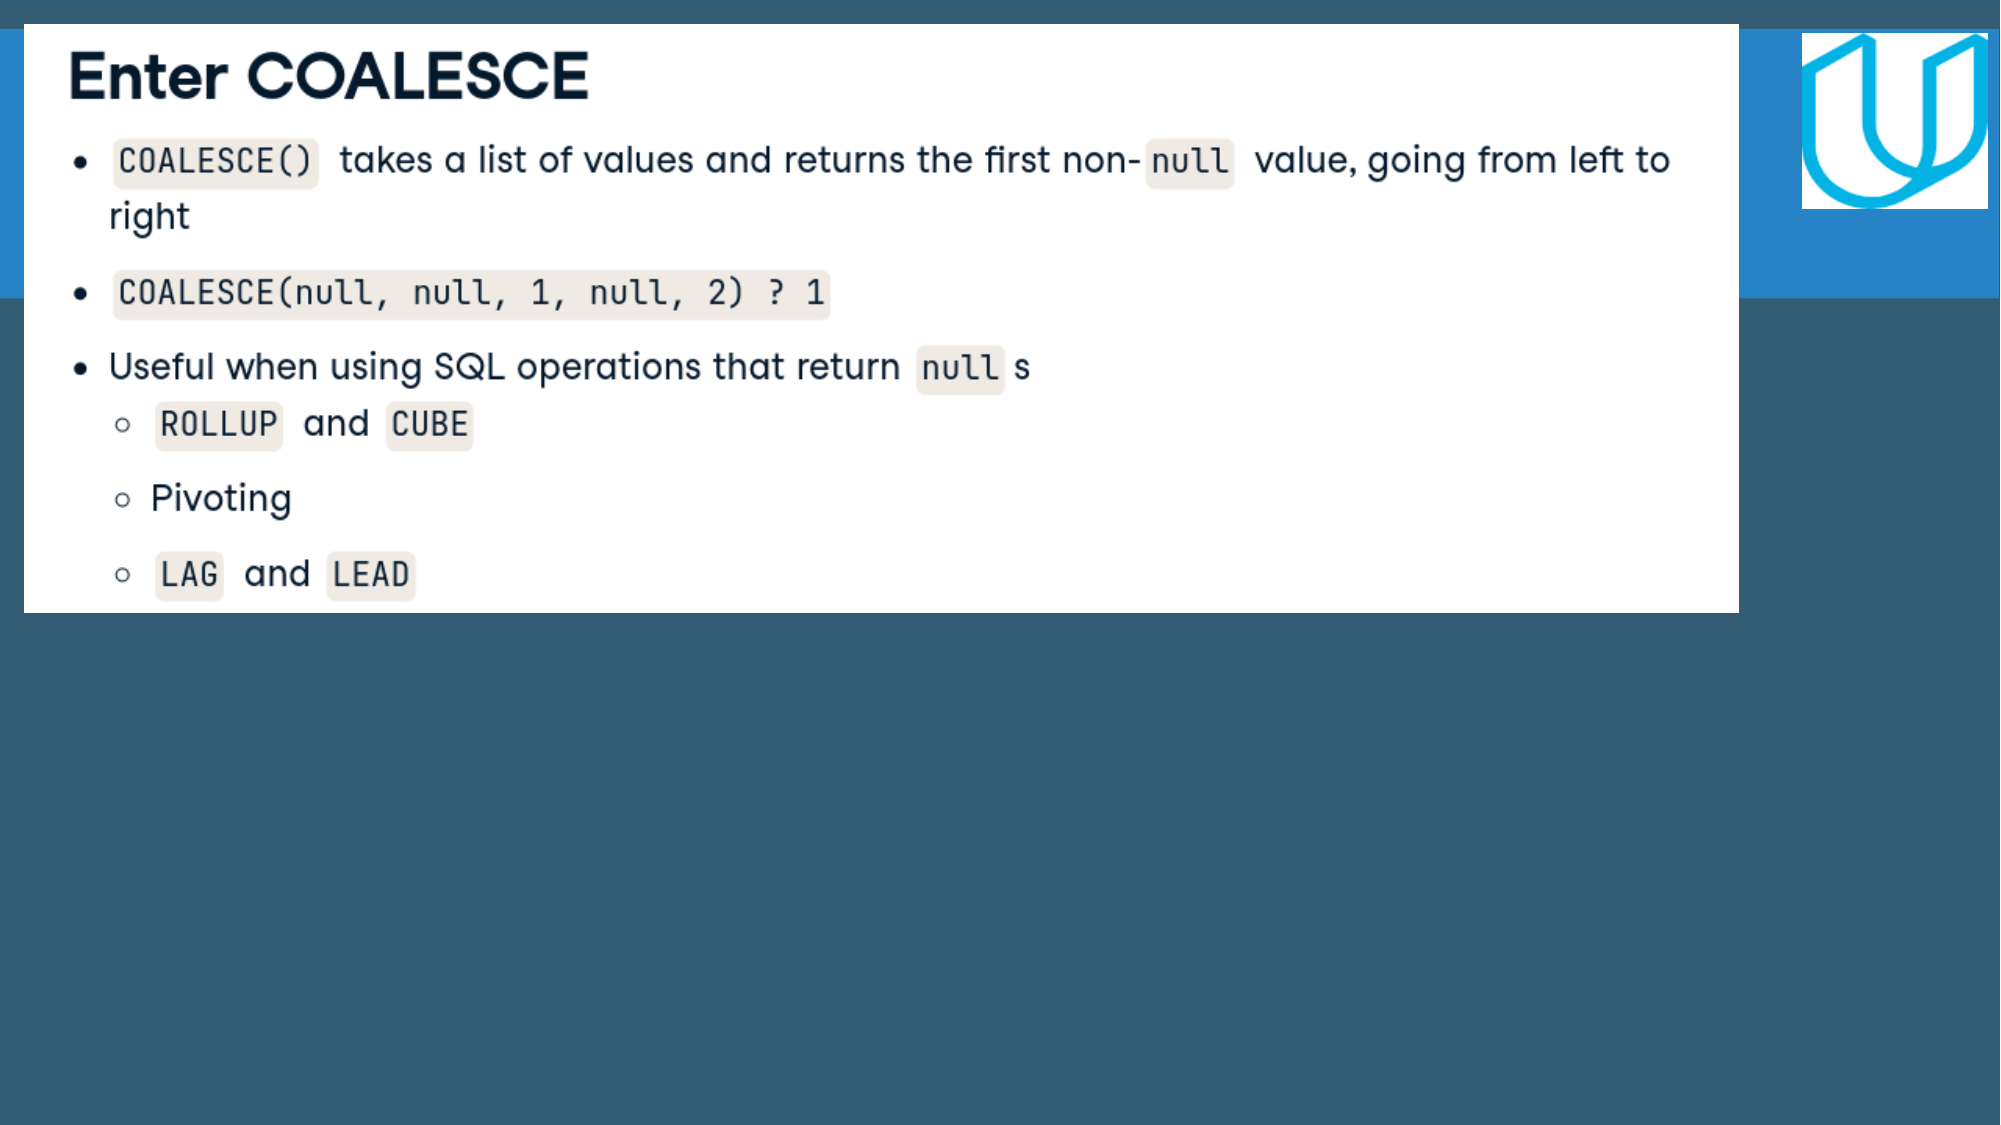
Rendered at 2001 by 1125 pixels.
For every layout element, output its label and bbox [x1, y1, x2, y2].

picture [1816, 47, 1911, 197]
picture [1802, 149, 1866, 209]
picture [1876, 124, 1988, 209]
picture [24, 24, 1740, 613]
picture [1802, 33, 1988, 167]
picture [1932, 48, 1973, 166]
